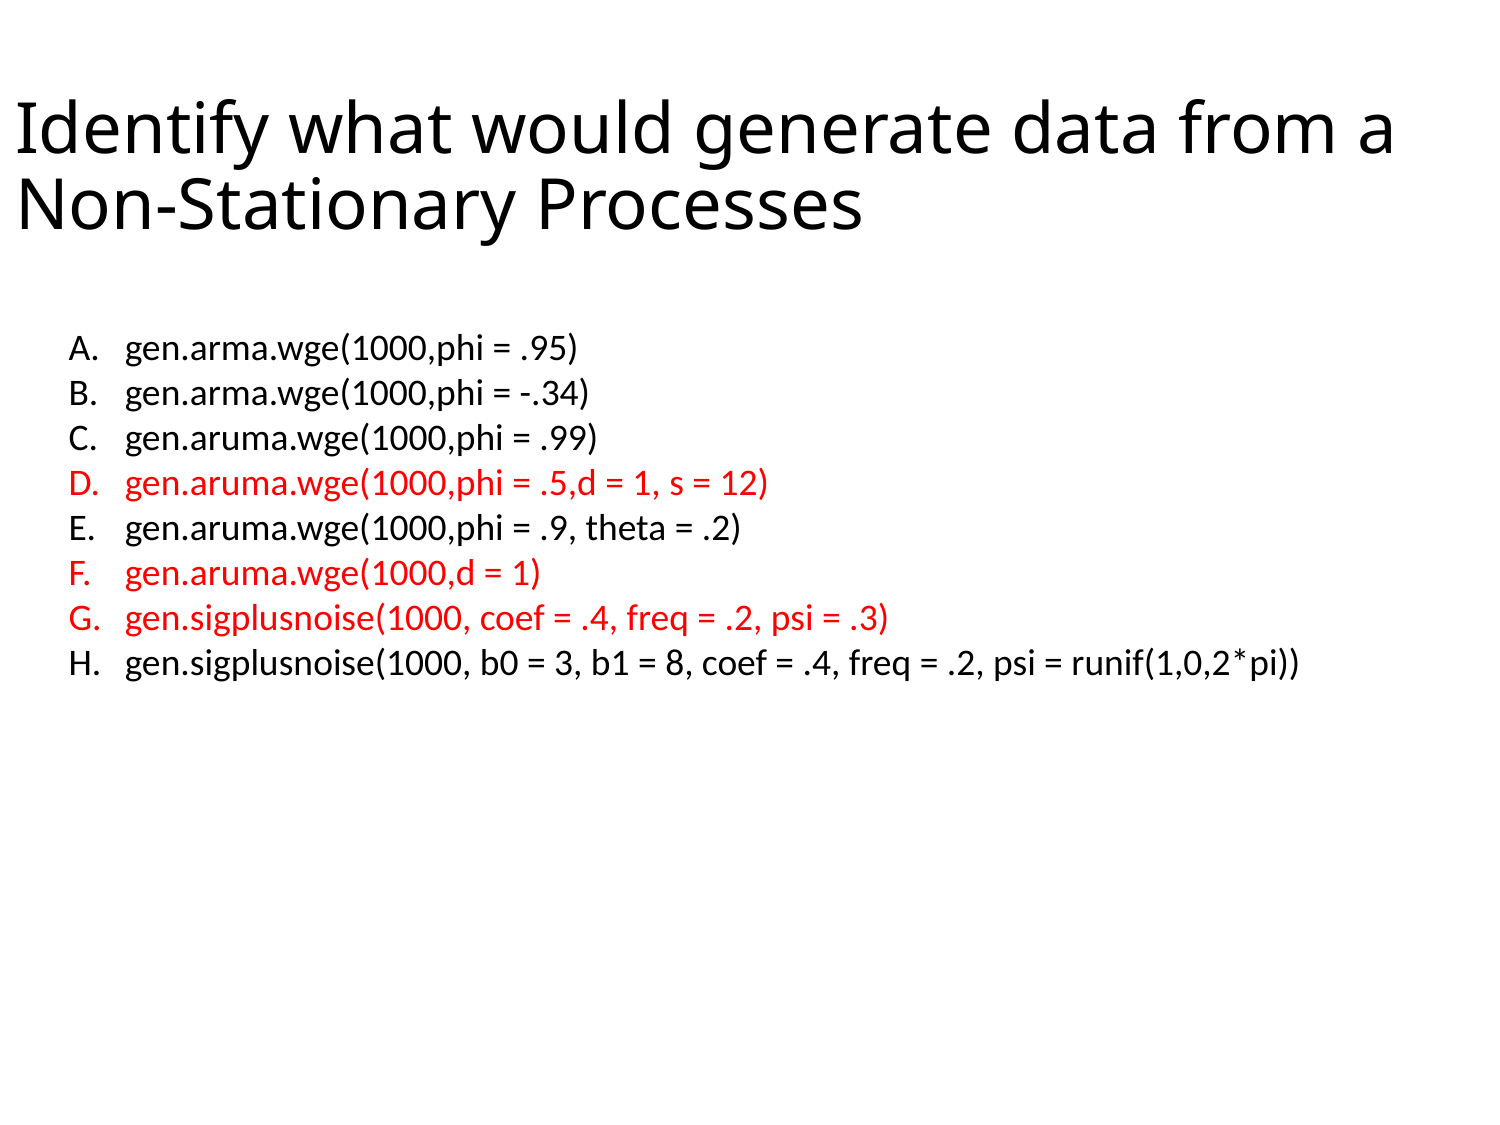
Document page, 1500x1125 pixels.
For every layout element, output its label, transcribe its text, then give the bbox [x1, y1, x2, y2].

title Identify what would generate data from a Non-Stationary Processes [0, 59, 1500, 278]
text_box gen.arma.wge(1000,phi = .95) gen.arma.wge(1000,phi = -.34) gen.aruma.wge(1000,phi = .99) gen.aruma.wge(1000,phi = .5,d = 1, s = 12) gen.aruma.wge(1000,phi = .9, theta = .2) gen.aruma.wge(1000,d = 1) gen.sigplusnoise(1000, coef = .4, freq = .2, psi = .3) gen.sigplusnoise(1000, b0 = 3, b1 = 8, coef = .4, freq = .2, psi = runif(1,0,2*pi)) [53, 315, 1500, 871]
